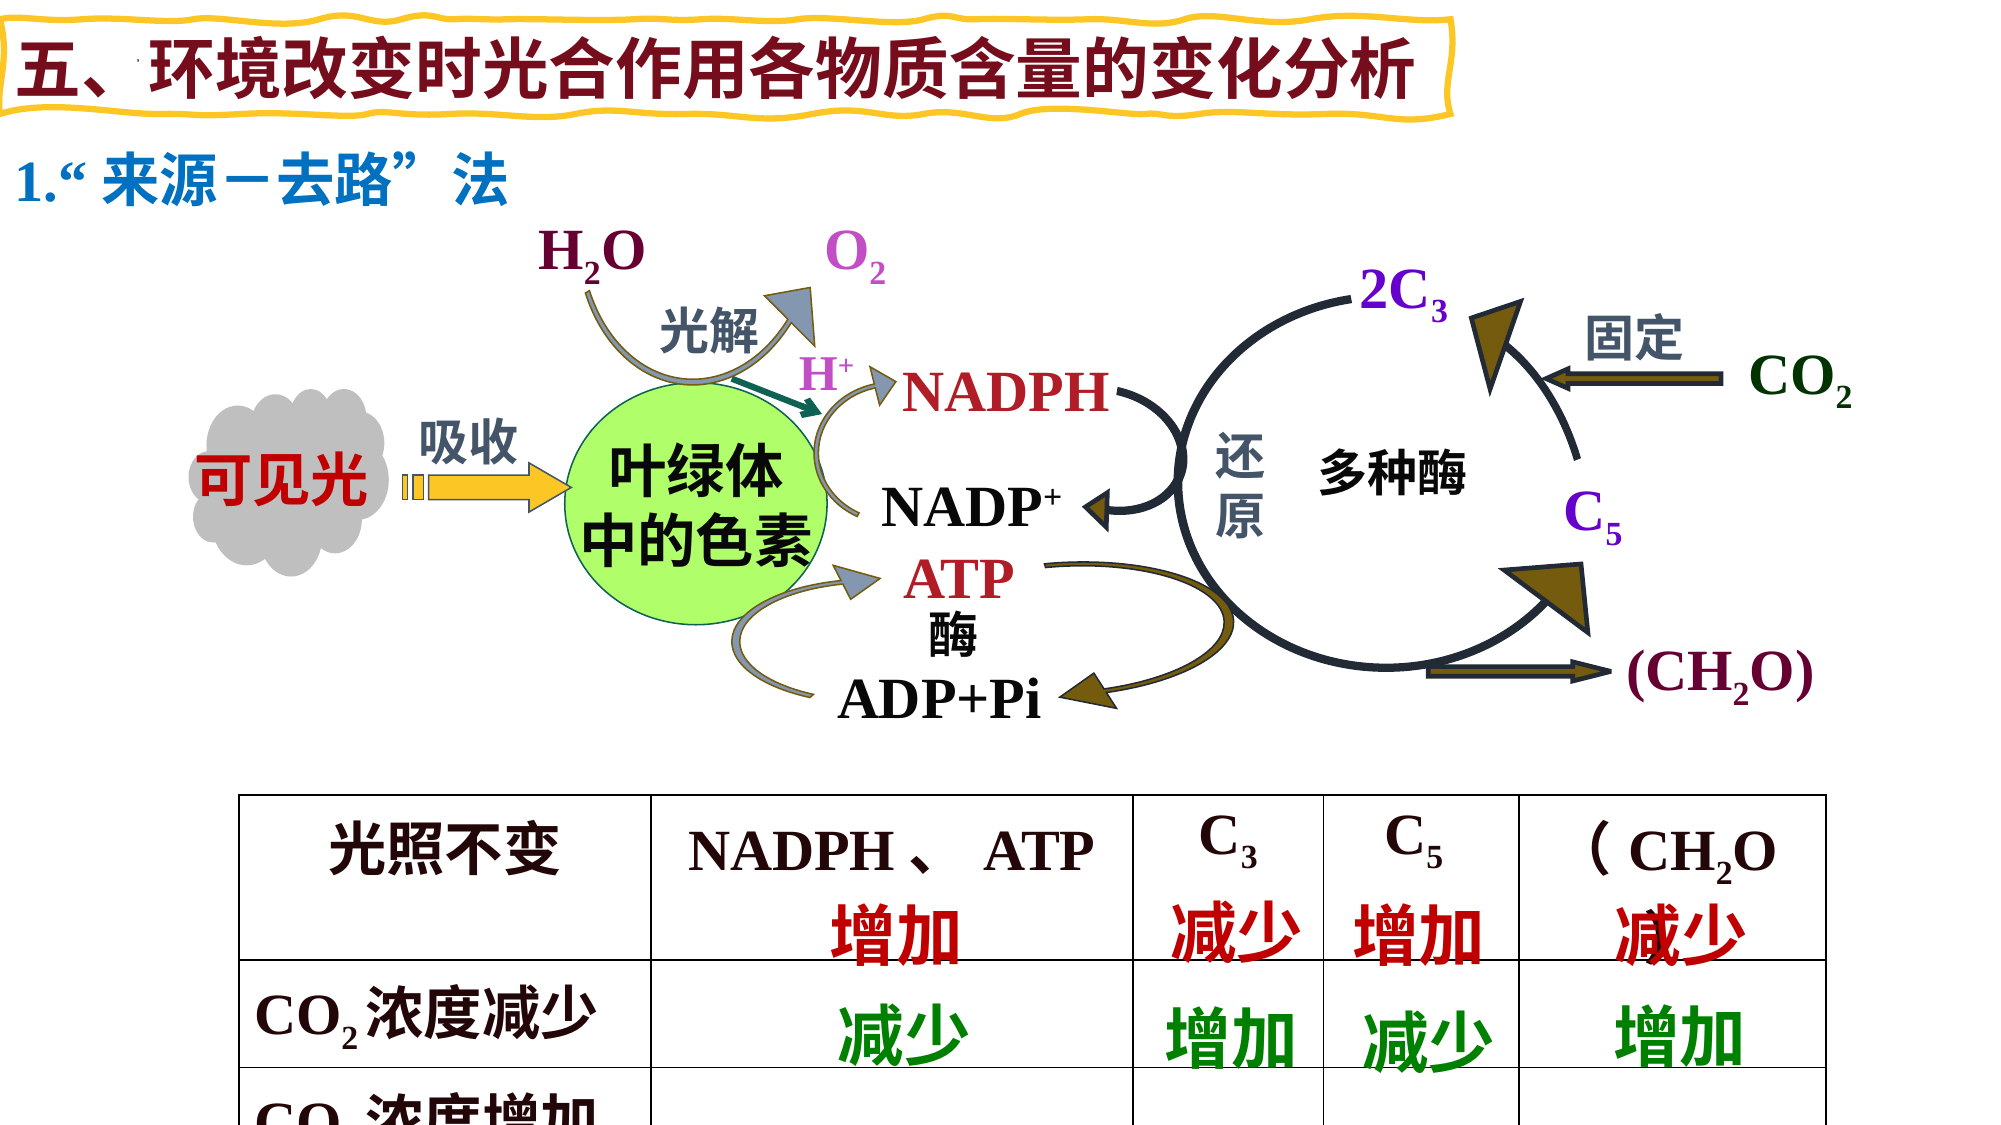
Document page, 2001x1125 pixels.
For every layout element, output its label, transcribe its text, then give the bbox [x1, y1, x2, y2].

table_header C3 [1134, 796, 1323, 959]
table_cell CO2浓度减少 [240, 961, 650, 1067]
table_cell [1520, 1068, 1825, 1125]
text_box 减少 [1335, 993, 1523, 1089]
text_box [188, 72, 1909, 740]
table_cell [1324, 961, 1518, 1067]
table_cell CO2浓度增加 [240, 1068, 650, 1125]
text_box 增加 [802, 886, 990, 982]
text_box 减少 [1143, 883, 1331, 979]
table_cell [1134, 1068, 1323, 1125]
table_cell [652, 1068, 1132, 1125]
text_box 减少 [1587, 886, 1775, 981]
text_box 增加 [1325, 886, 1513, 981]
text_box 减少 [810, 986, 998, 1082]
table_cell [1134, 961, 1323, 1067]
text_box 五、环境改变时光合作用各物质含量的变化分析 [0, 15, 1453, 115]
text_box 增加 [1586, 987, 1774, 1082]
table_cell [652, 961, 1132, 1067]
table_header C5 [1324, 796, 1518, 959]
text_box 1.“来源－去路”法 [0, 135, 184, 221]
table_cell [1520, 961, 1825, 1067]
table_cell [1324, 1068, 1518, 1125]
table_header 光照不变 [240, 796, 650, 959]
table_header （CH2O） [1520, 796, 1825, 959]
table_header NADPH、ATP [652, 796, 1132, 959]
text_box 增加 [1138, 989, 1326, 1085]
